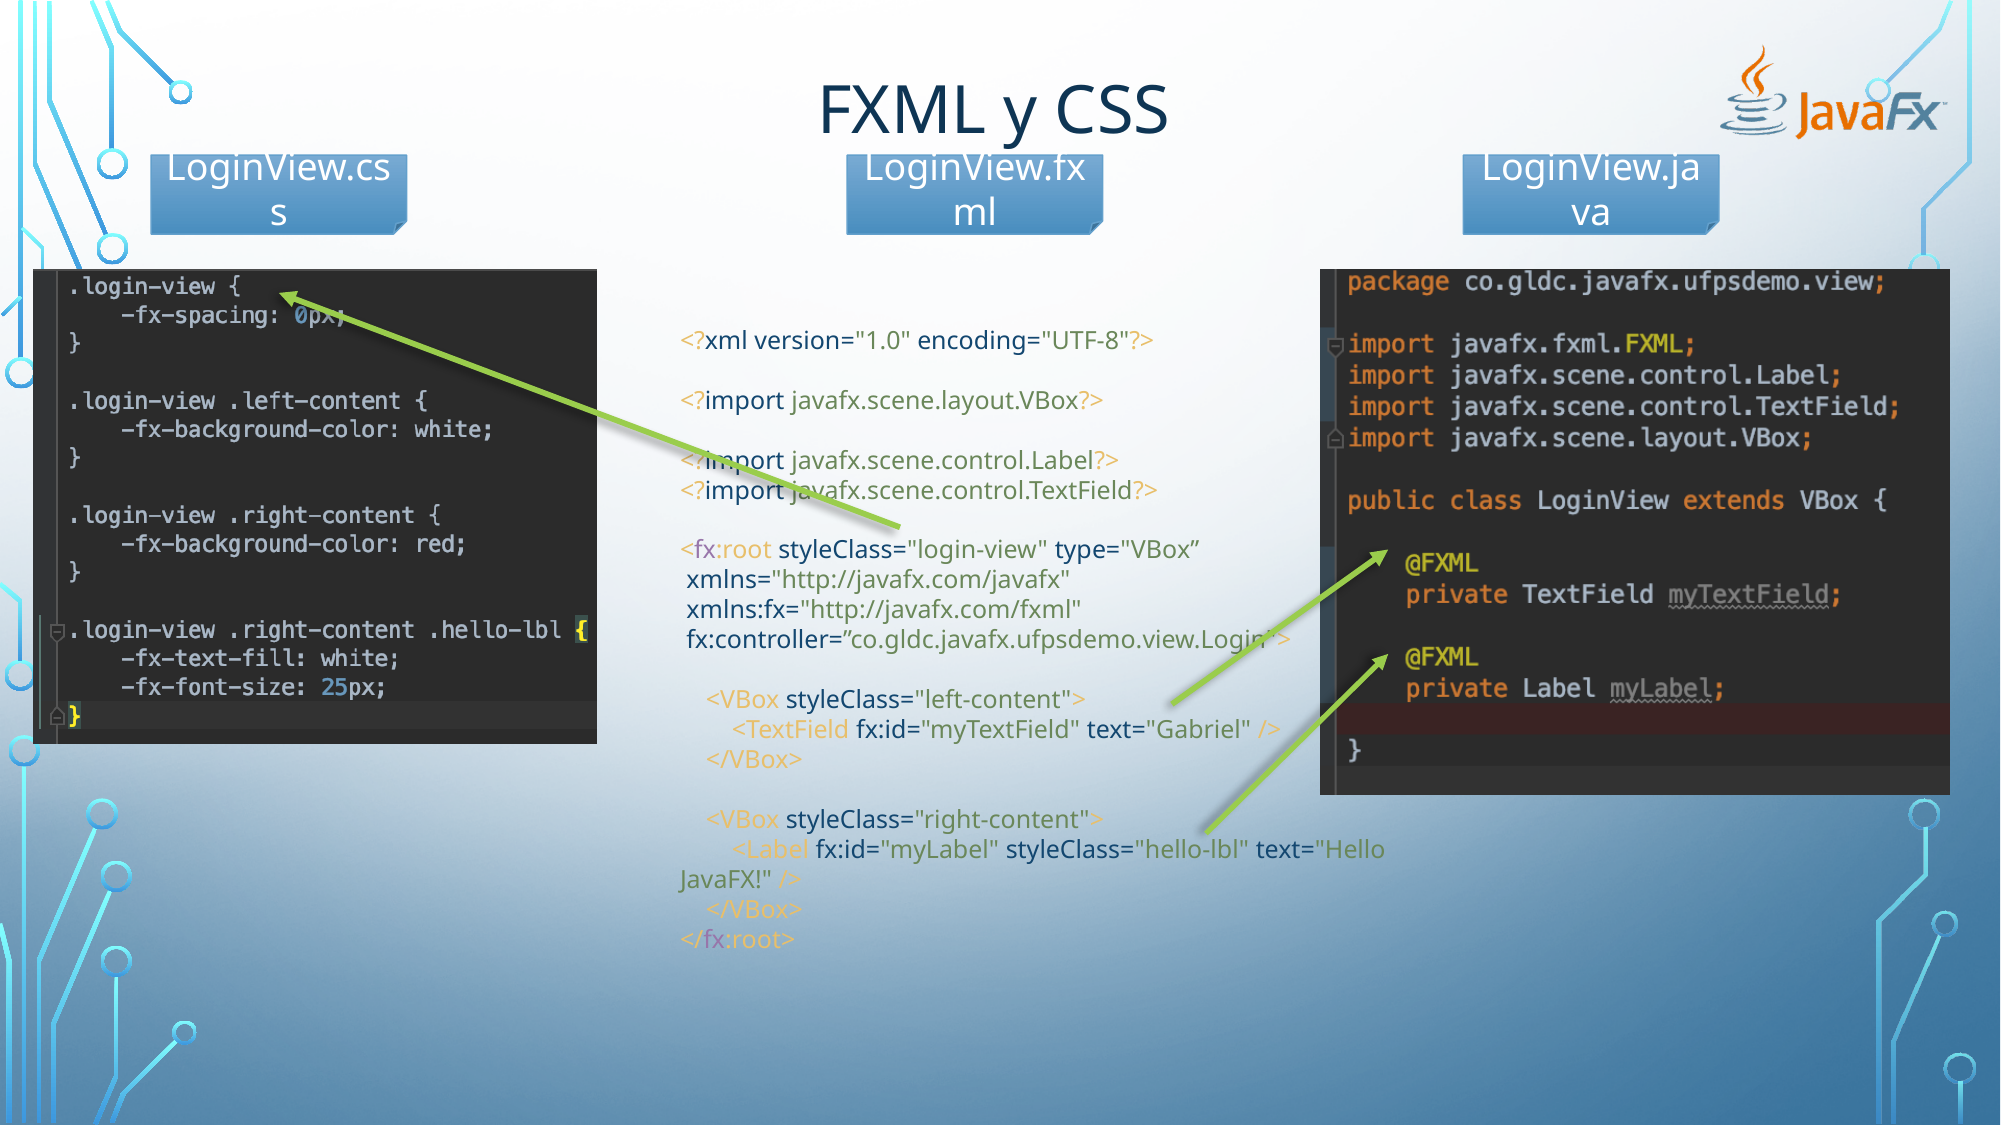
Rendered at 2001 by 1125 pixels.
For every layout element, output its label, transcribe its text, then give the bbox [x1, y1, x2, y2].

list FXML y CSS [181, 43, 1807, 166]
text_box <?xml version="1.0" encoding="UTF-8"?> <?import javafx.scene.layout.VBox?> <?import javafx.scene.control.Label?> <?import javafx.scene.control.TextField?> <fx:root styleClass="login-view" type="VBox” xmlns="http://javafx.com/javafx" xmlns:fx="http://javafx.com/fxml" fx:controller=”co.gldc.javafx.ufpsdemo.view.Login"> <VBox styleClass="left-content"> <TextField fx:id="myTextField" text="Gabriel" /> </VBox> <VBox styleClass="right-content"> <Label fx:id="myLabel" styleClass="hello-lbl" text="Hello JavaFX!" /> </VBox> </fx:root> [665, 317, 1463, 961]
text_box LoginView.fxml [846, 154, 1104, 235]
text_box LoginView.java [1462, 154, 1720, 235]
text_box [1171, 549, 1389, 705]
picture [1319, 269, 1950, 795]
text_box LoginView.css [150, 154, 408, 235]
picture [1718, 43, 1950, 141]
picture [33, 269, 597, 745]
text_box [1205, 653, 1389, 834]
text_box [278, 292, 901, 528]
